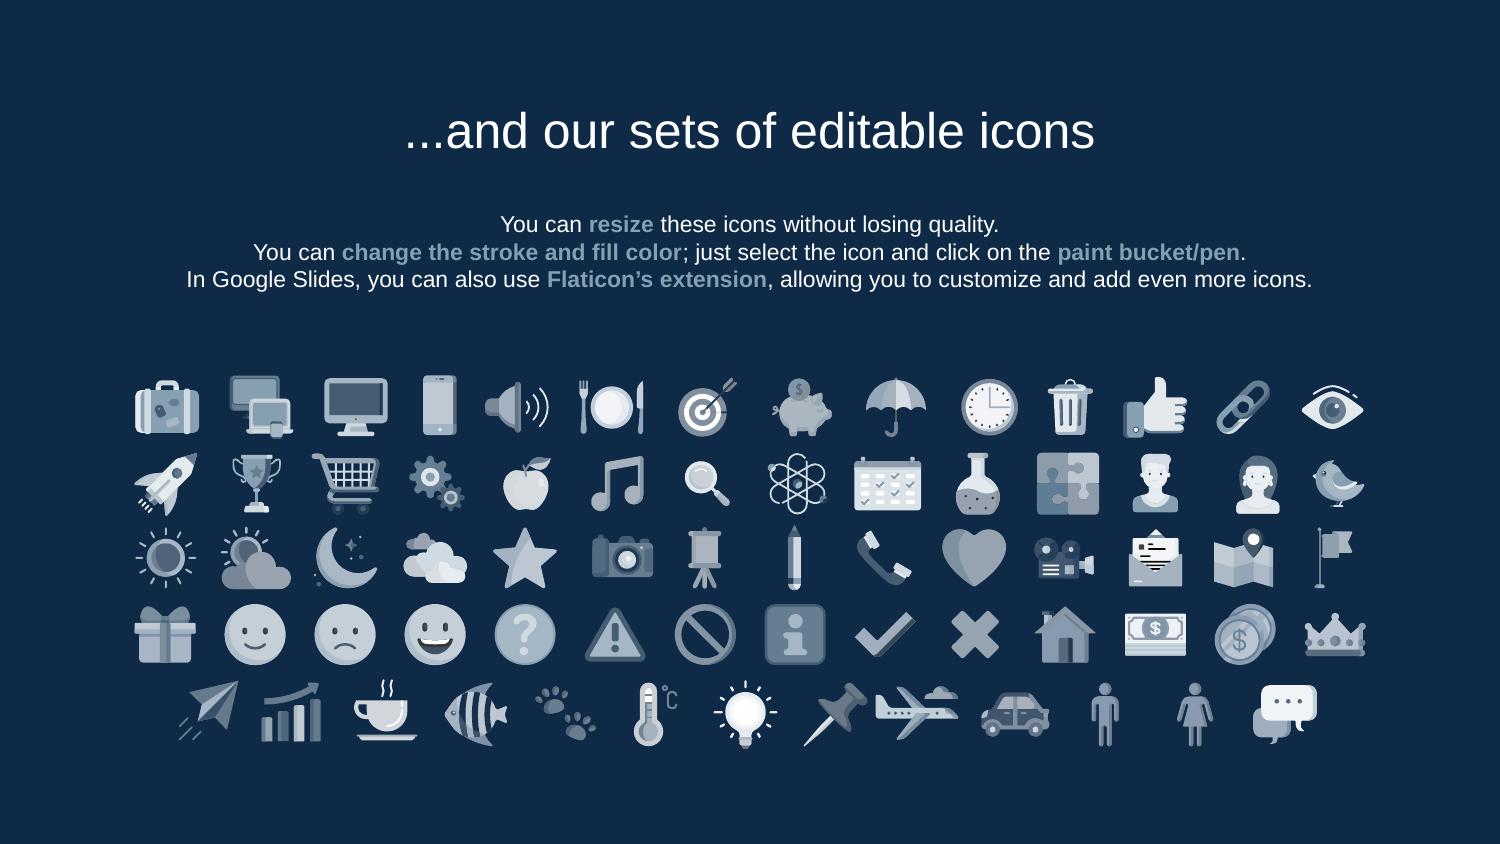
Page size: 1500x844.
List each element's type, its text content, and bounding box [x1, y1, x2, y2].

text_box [134, 527, 197, 589]
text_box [855, 530, 913, 586]
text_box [1124, 613, 1187, 656]
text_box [491, 603, 557, 666]
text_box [875, 685, 959, 740]
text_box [350, 679, 419, 741]
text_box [672, 603, 737, 666]
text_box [766, 452, 828, 515]
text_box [1303, 612, 1367, 657]
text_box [712, 679, 779, 750]
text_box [1036, 452, 1100, 515]
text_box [632, 682, 678, 747]
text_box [951, 452, 1002, 515]
text_box You can resize these icons without losing quality. You can change the stroke and fill color; just select the icon and click on the paint bucket/pen. In Google Slides, you can also use Flaticon’s extension, allowing you to customize and add even more icons. [117, 194, 1383, 320]
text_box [854, 456, 922, 511]
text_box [579, 380, 644, 435]
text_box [1301, 384, 1365, 430]
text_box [583, 607, 648, 662]
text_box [771, 378, 832, 437]
text_box [951, 610, 999, 659]
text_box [1034, 606, 1097, 663]
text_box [133, 453, 198, 517]
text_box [1123, 376, 1189, 438]
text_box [309, 527, 378, 589]
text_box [1128, 529, 1183, 587]
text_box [1214, 379, 1272, 435]
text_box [980, 692, 1050, 737]
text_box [484, 381, 552, 433]
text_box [803, 682, 868, 747]
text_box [1033, 537, 1094, 579]
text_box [961, 378, 1019, 436]
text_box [865, 376, 927, 438]
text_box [311, 453, 381, 516]
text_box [220, 603, 286, 666]
title ...and our sets of editable icons [117, 83, 1383, 163]
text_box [422, 375, 457, 436]
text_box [492, 527, 558, 589]
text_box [324, 378, 388, 437]
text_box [400, 603, 466, 666]
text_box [1311, 460, 1365, 508]
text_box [1314, 527, 1353, 589]
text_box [402, 532, 469, 584]
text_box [261, 682, 321, 742]
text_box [178, 680, 239, 741]
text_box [220, 526, 292, 590]
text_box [683, 460, 731, 507]
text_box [229, 375, 294, 440]
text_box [1091, 682, 1120, 747]
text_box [1211, 603, 1279, 666]
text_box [135, 379, 200, 435]
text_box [408, 455, 465, 512]
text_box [592, 534, 654, 578]
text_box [1213, 528, 1274, 588]
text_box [942, 529, 1007, 587]
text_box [310, 603, 376, 666]
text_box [1176, 682, 1214, 747]
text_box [854, 611, 916, 658]
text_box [134, 606, 196, 663]
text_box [232, 454, 282, 513]
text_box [787, 525, 802, 591]
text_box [764, 603, 826, 666]
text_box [1236, 455, 1280, 514]
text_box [589, 455, 644, 512]
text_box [443, 682, 508, 747]
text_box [503, 457, 551, 511]
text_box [677, 377, 738, 437]
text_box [1047, 378, 1094, 435]
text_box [1252, 684, 1318, 745]
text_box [688, 526, 722, 589]
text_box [534, 685, 597, 741]
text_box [1132, 453, 1179, 513]
